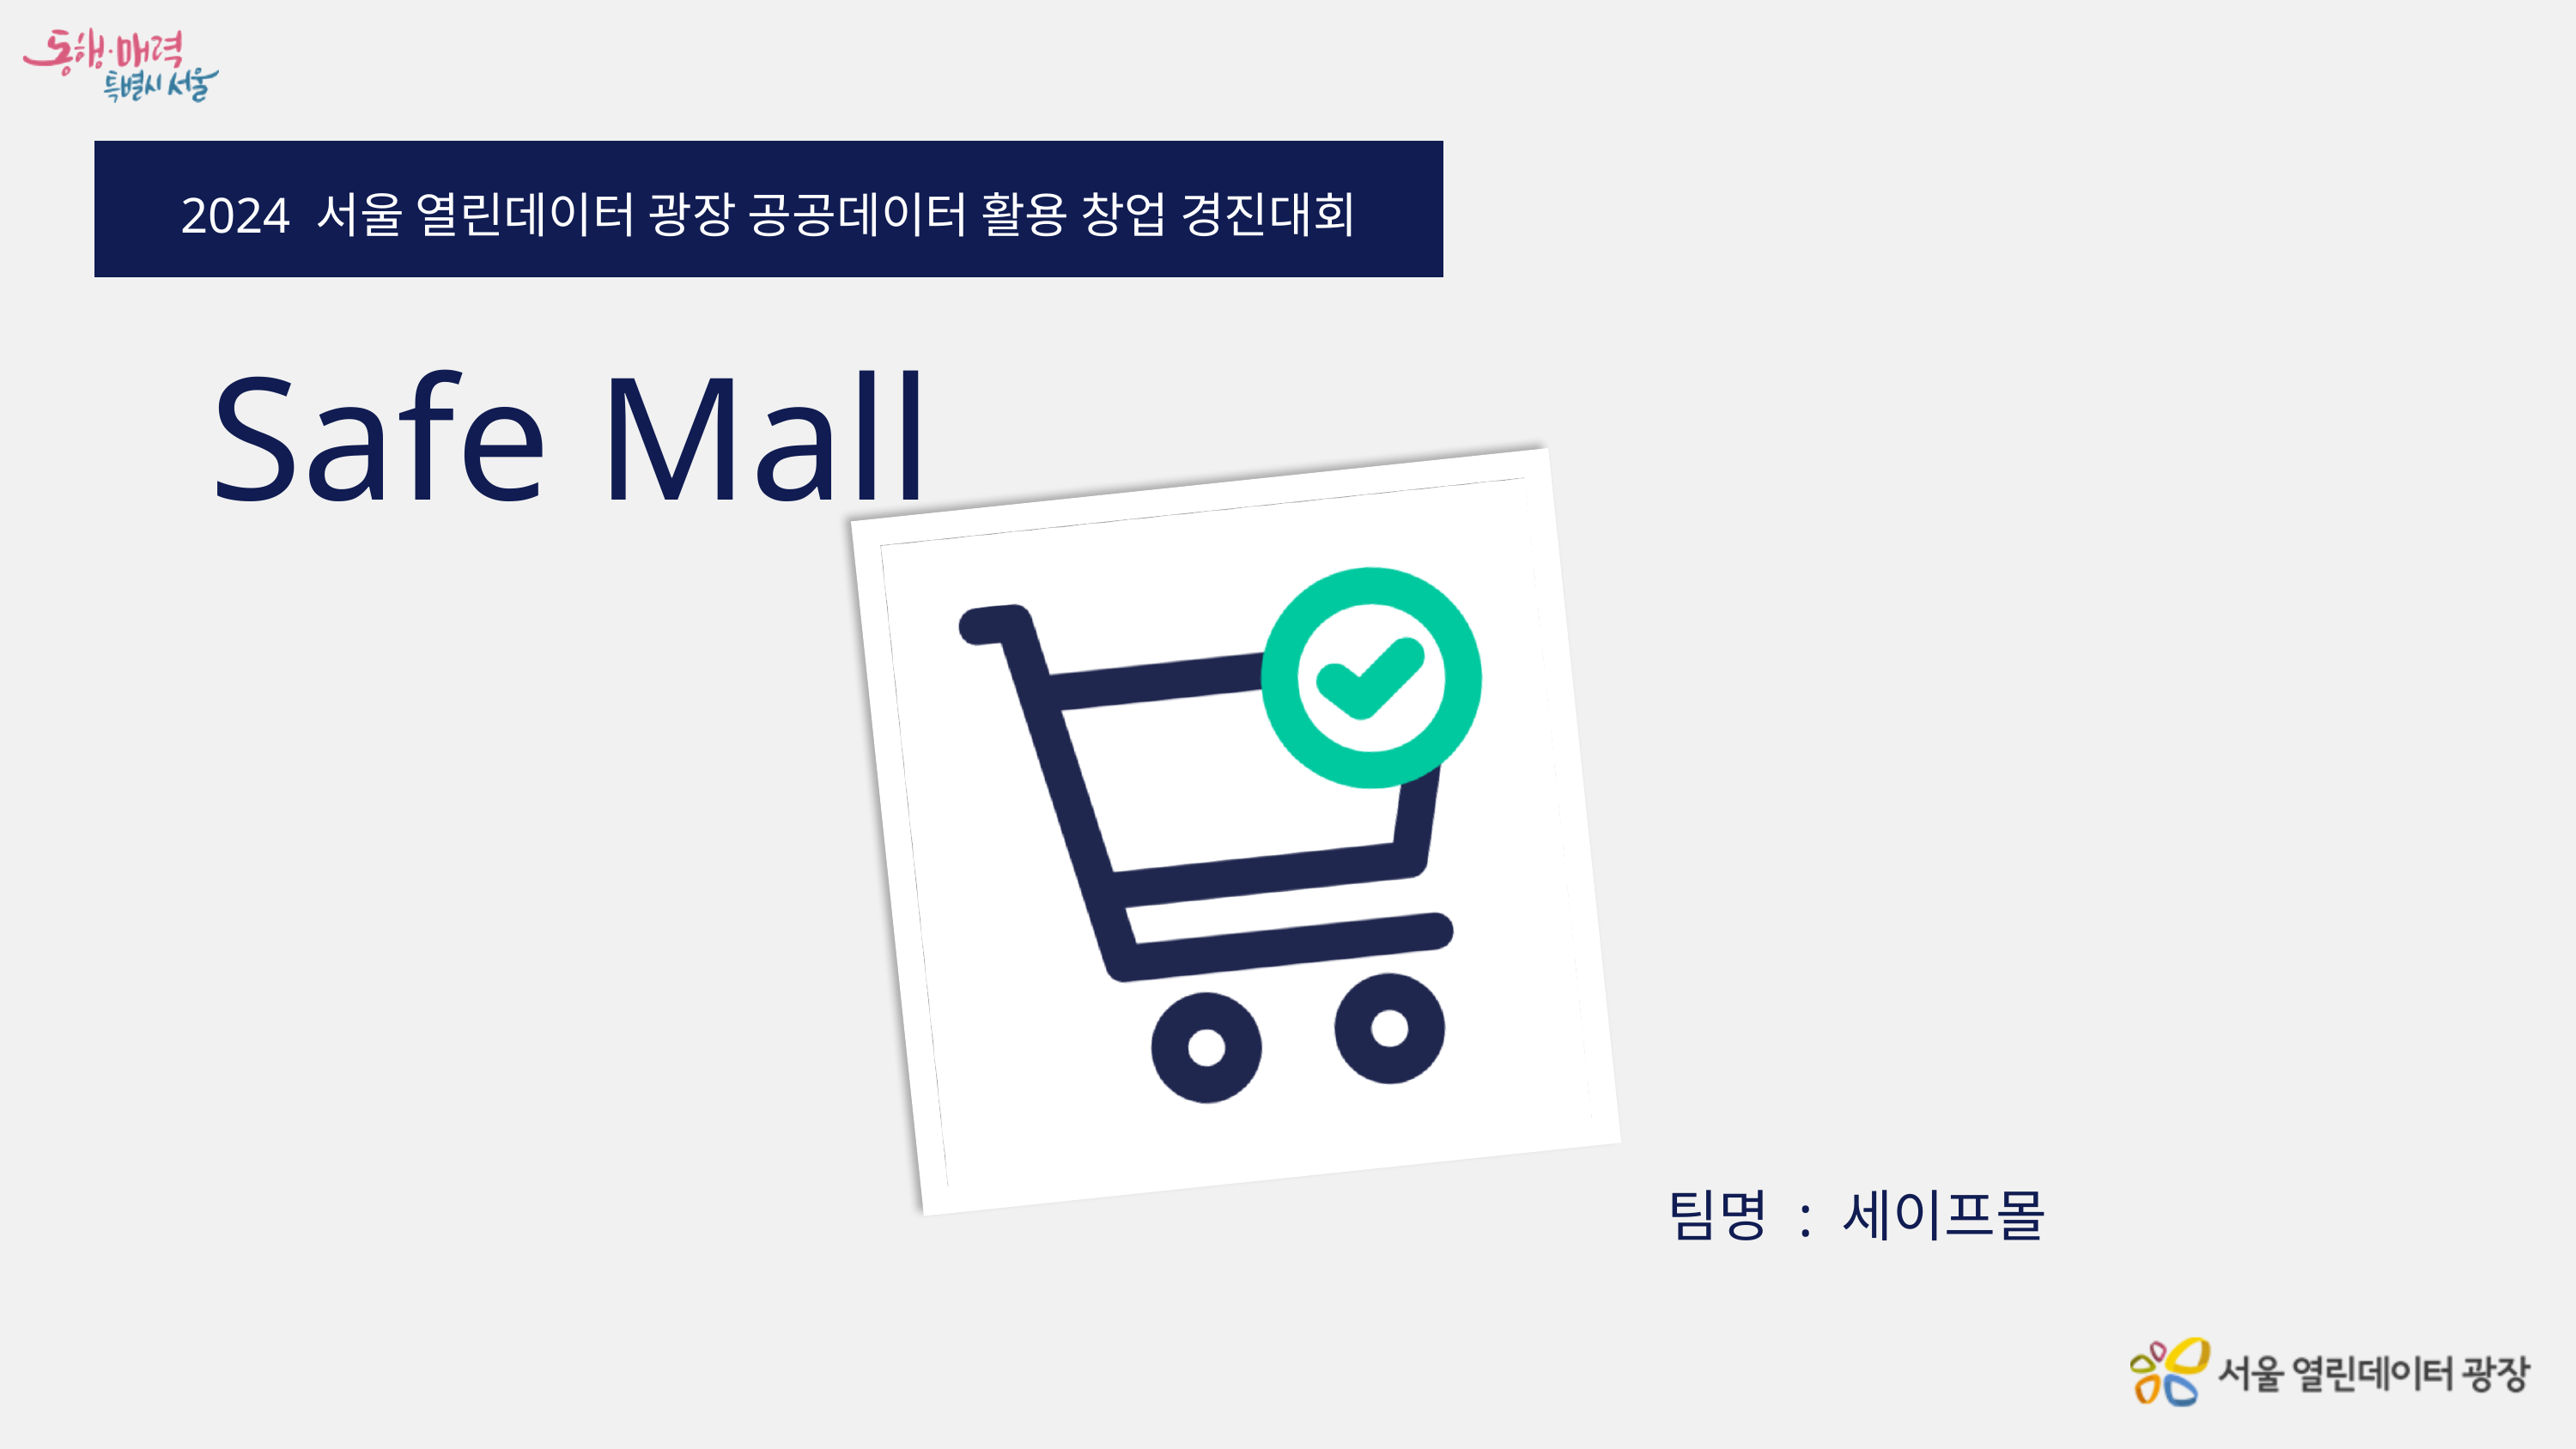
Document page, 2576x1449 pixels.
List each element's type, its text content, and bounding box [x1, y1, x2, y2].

text_box Safe Mall [94, 338, 1048, 534]
picture [0, 3, 244, 122]
picture [881, 478, 1591, 1185]
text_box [94, 124, 1444, 294]
picture [2130, 1336, 2536, 1410]
text_box 팀명 : 세이프몰 [1072, 1174, 2047, 1248]
